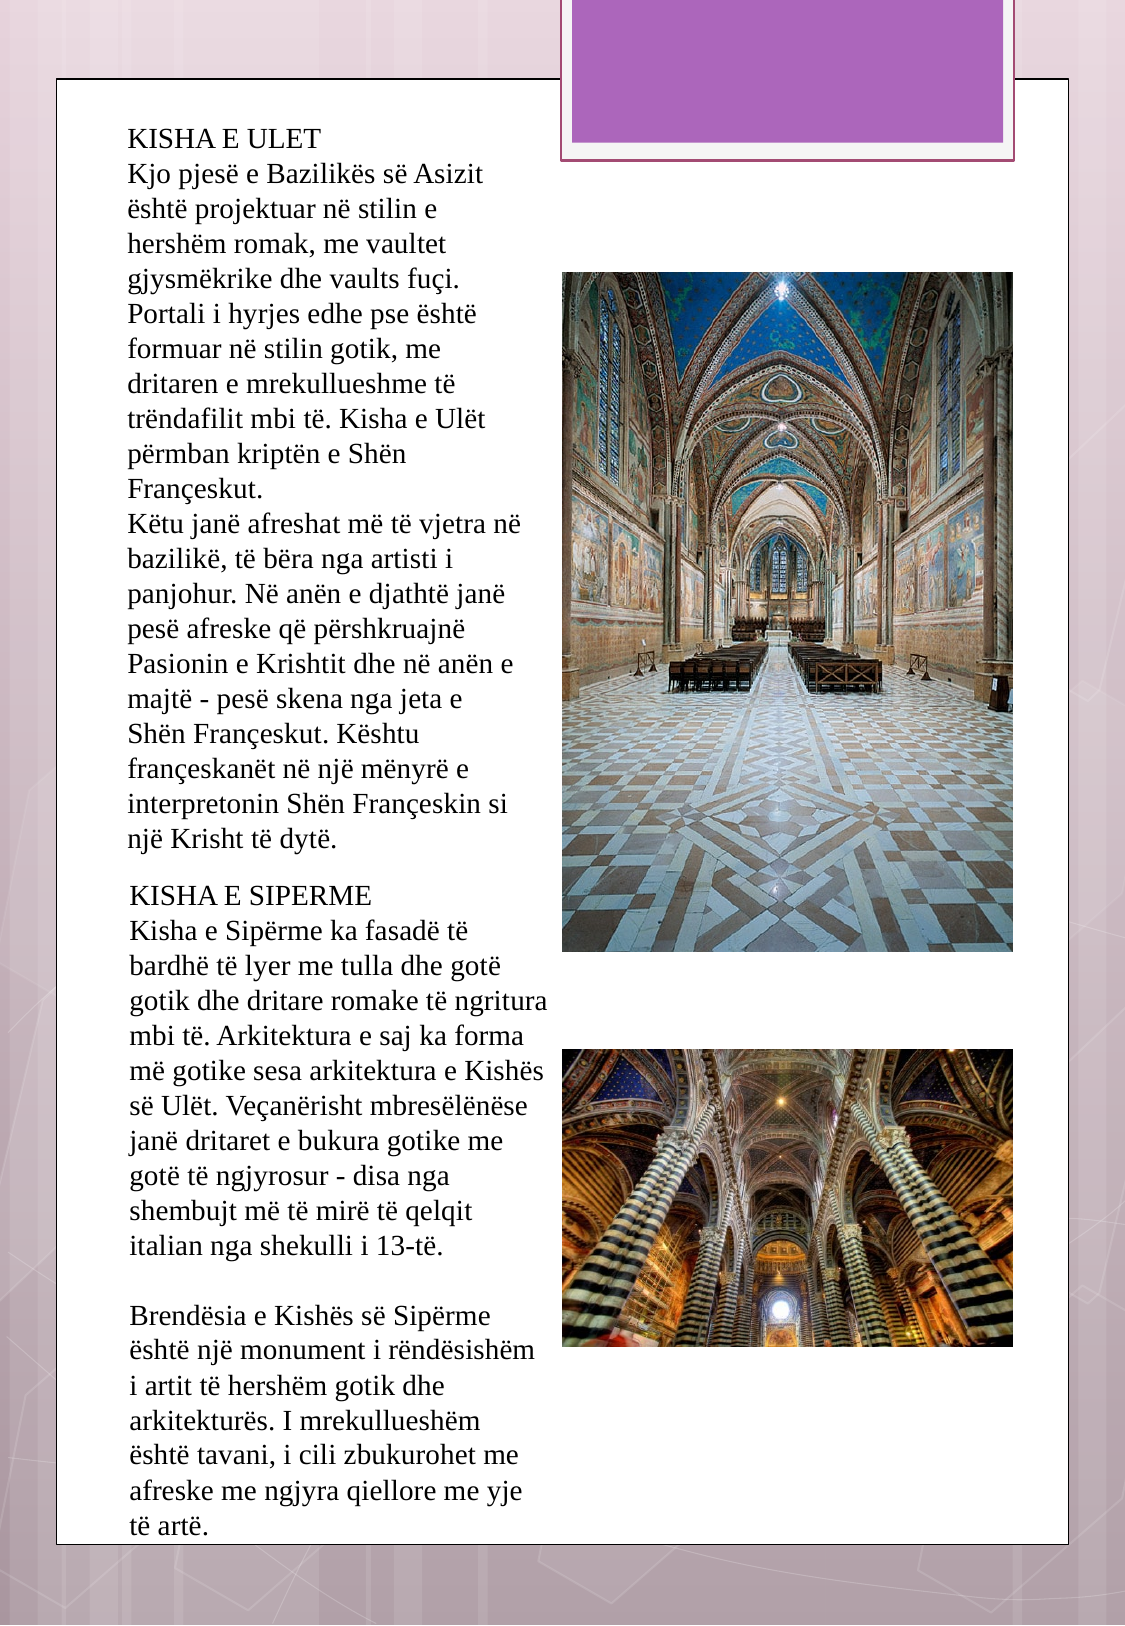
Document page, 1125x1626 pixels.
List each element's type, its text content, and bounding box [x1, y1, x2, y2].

picture [562, 272, 1013, 953]
text_box KISHA E SIPERME Kisha e Sipërme ka fasadë të bardhë të lyer me tulla dhe gotë gotik dhe dritare romake të ngritura mbi të. Arkitektura e saj ka forma më gotike sesa arkitektura e Kishës së Ulët. Veçanërisht mbresëlënëse janë dritaret e bukura gotike me gotë të ngjyrosur - disa nga shembujt më të mirë të qelqit italian nga shekulli i 13-të. Brendësia e Kishës së Sipërme është një monument i rëndësishëm i artit të hershëm gotik dhe arkitekturës. I mrekullueshëm është tavani, i cili zbukurohet me afreske me ngjyra qiellore me yje të artë. [114, 869, 564, 1549]
text_box KISHA E ULET Kjo pjesë e Bazilikës së Asizit është projektuar në stilin e hershëm romak, me vaultet gjysmëkrike dhe vaults fuçi. Portali i hyrjes edhe pse është formuar në stilin gotik, me dritaren e mrekullueshme të trëndafilit mbi të. Kisha e Ulët përmban kriptën e Shën Françeskut. Këtu janë afreshat më të vjetra në bazilikë, të bëra nga artisti i panjohur. Në anën e djathtë janë pesë afreske që përshkruajnë Pasionin e Krishtit dhe në anën e majtë - pesë skena nga jeta e Shën Françeskut. Kështu françeskanët në një mënyrë e interpretonin Shën Françeskin si një Krisht të dytë. [112, 112, 538, 862]
picture [562, 1049, 1013, 1347]
picture [685, 287, 691, 294]
